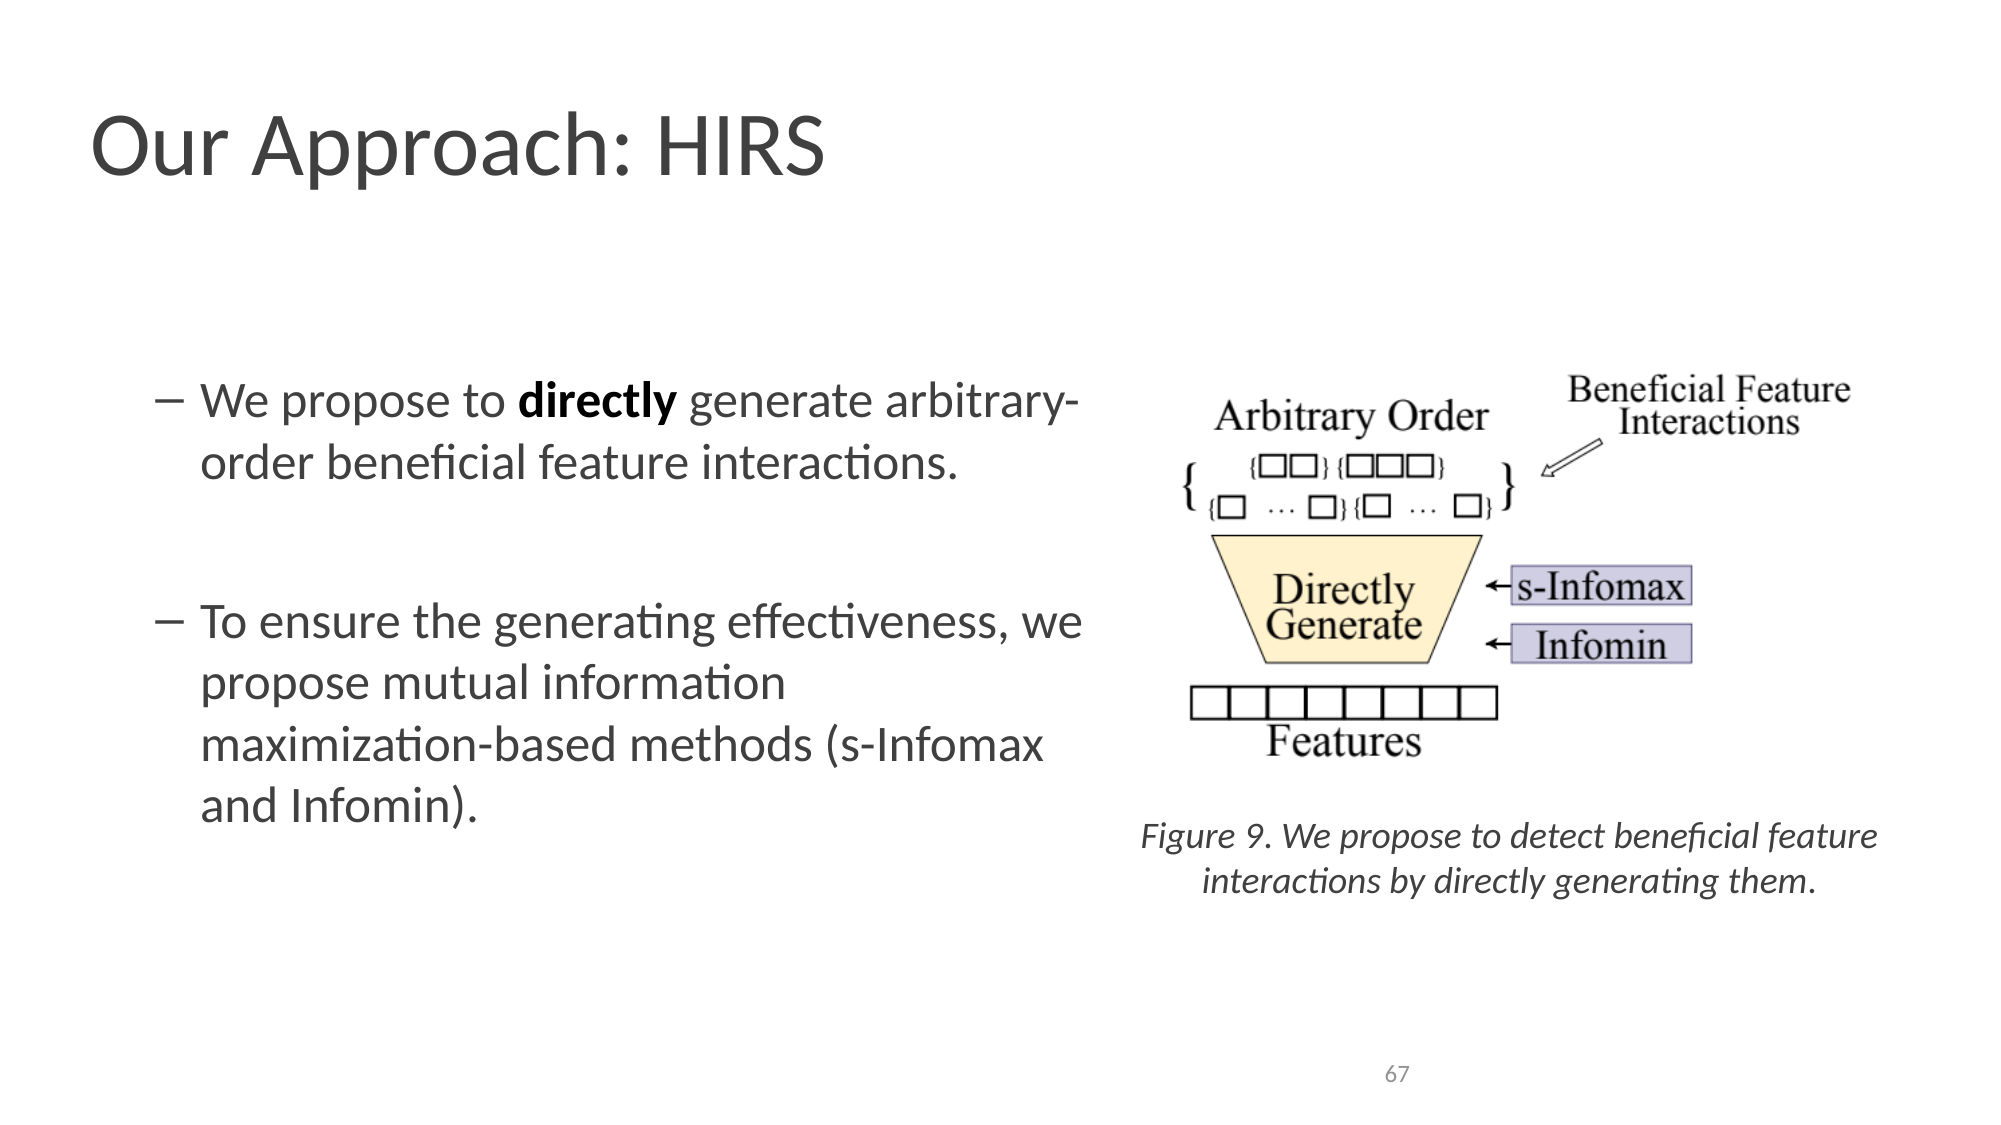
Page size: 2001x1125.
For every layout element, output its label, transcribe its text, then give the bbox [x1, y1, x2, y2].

title Our Approach: HIRS [75, 45, 1425, 233]
text_box Figure 9. We propose to detect beneficial feature interactions by directly generating them. [1102, 803, 1917, 909]
list We propose to directly generate arbitrary-order beneficial feature interactions. To ensure the generating effectiveness, we propose mutual information maximization-based methods (s-Infomax and Infomin). [69, 200, 1103, 878]
picture [1166, 363, 1854, 761]
slide_number 67 [1074, 1042, 1425, 1103]
